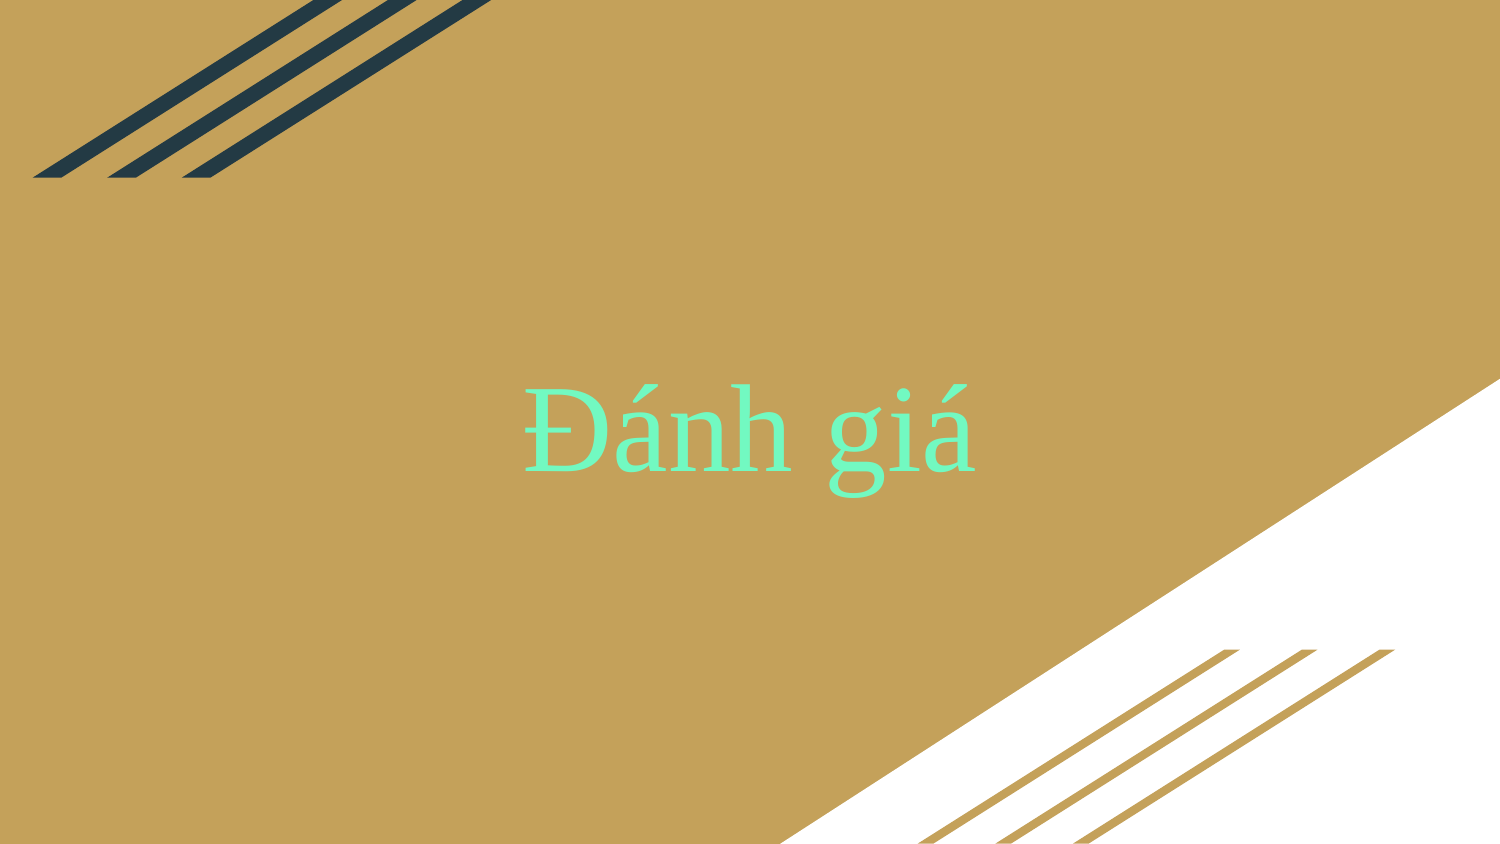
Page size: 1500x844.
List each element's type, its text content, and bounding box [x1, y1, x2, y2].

title Đánh giá [308, 286, 1192, 557]
